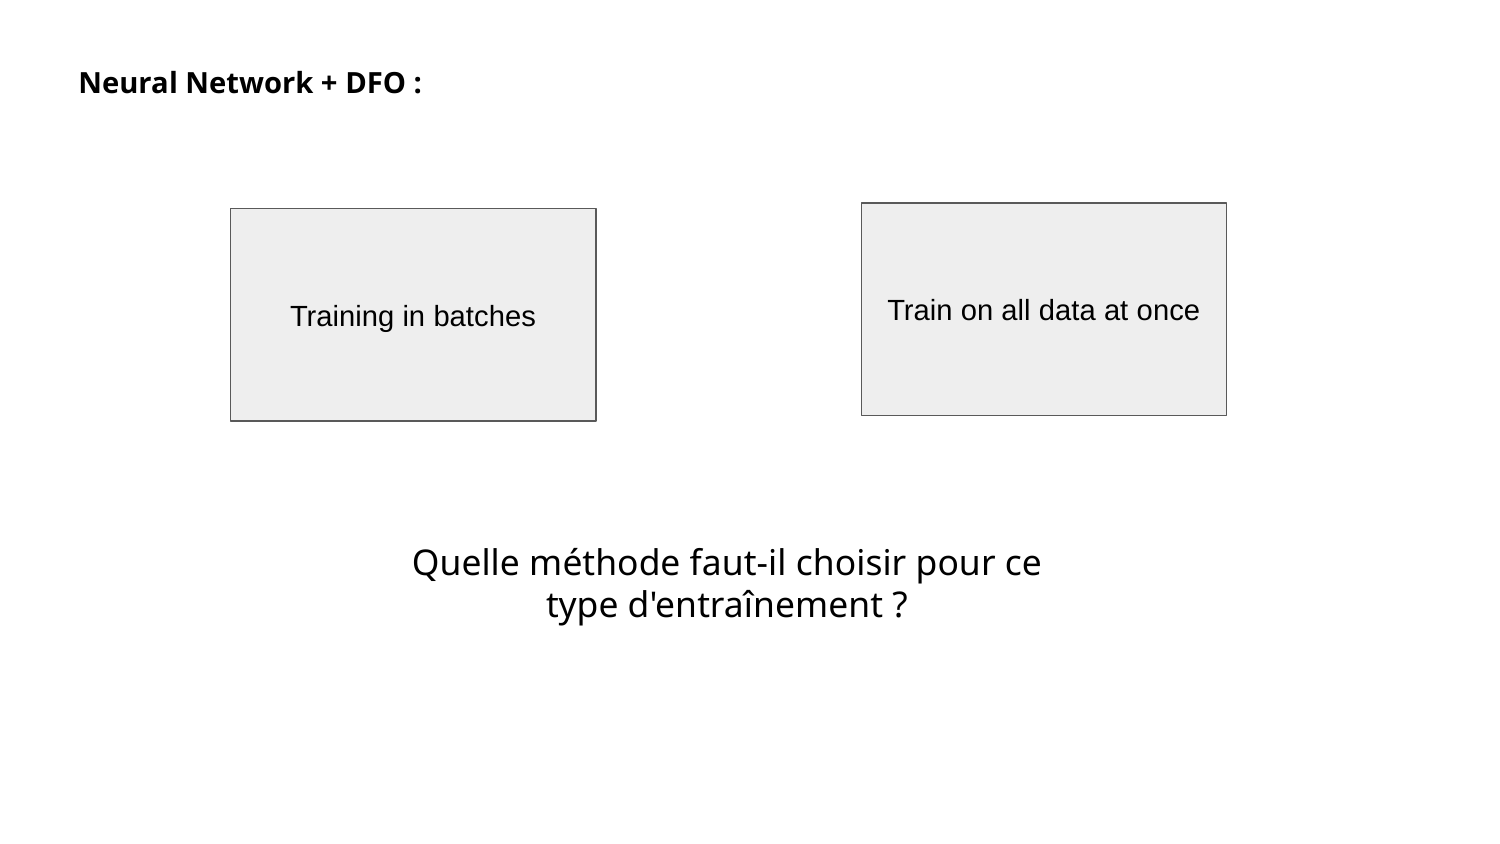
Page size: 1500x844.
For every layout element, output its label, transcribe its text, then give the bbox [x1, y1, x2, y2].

text_box Train on all data at once [861, 202, 1227, 416]
text_box Quelle méthode faut-il choisir pour ce type d'entraînement ? [384, 524, 1070, 640]
text_box Neural Network + DFO : [63, 49, 449, 115]
text_box Training in batches [230, 208, 596, 422]
